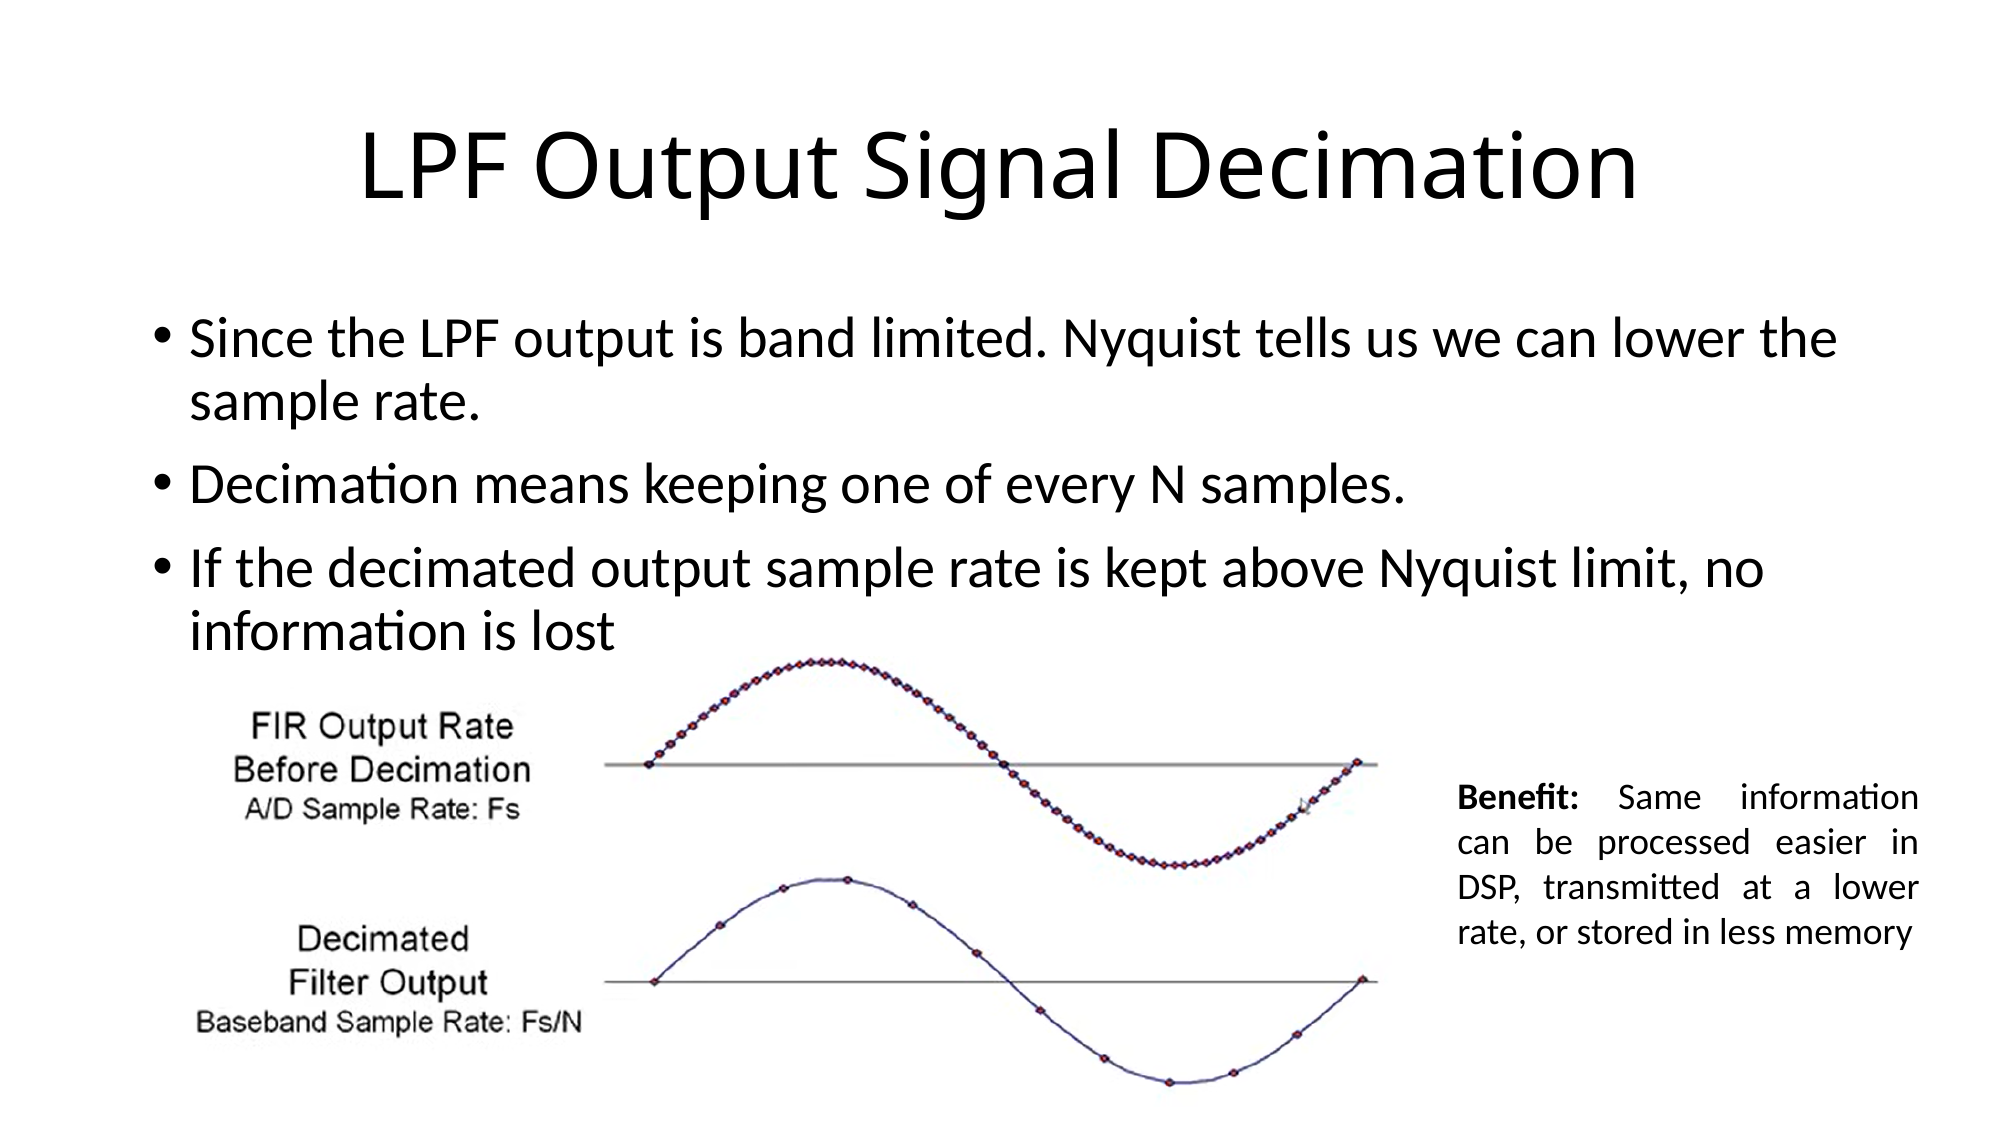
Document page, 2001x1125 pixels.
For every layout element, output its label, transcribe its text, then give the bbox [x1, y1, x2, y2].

text_box Benefit: Same information can be processed easier in DSP, transmitted at a lower rate, or stored in less memory [1442, 764, 1935, 960]
list Since the LPF output is band limited. Nyquist tells us we can lower the sample rate. Decimation means keeping one of every N samples. If the decimated output sample rate is kept above Nyquist limit, no information is lost [137, 299, 1863, 1014]
picture [185, 656, 1395, 1107]
title LPF Output Signal Decimation [137, 59, 1863, 278]
